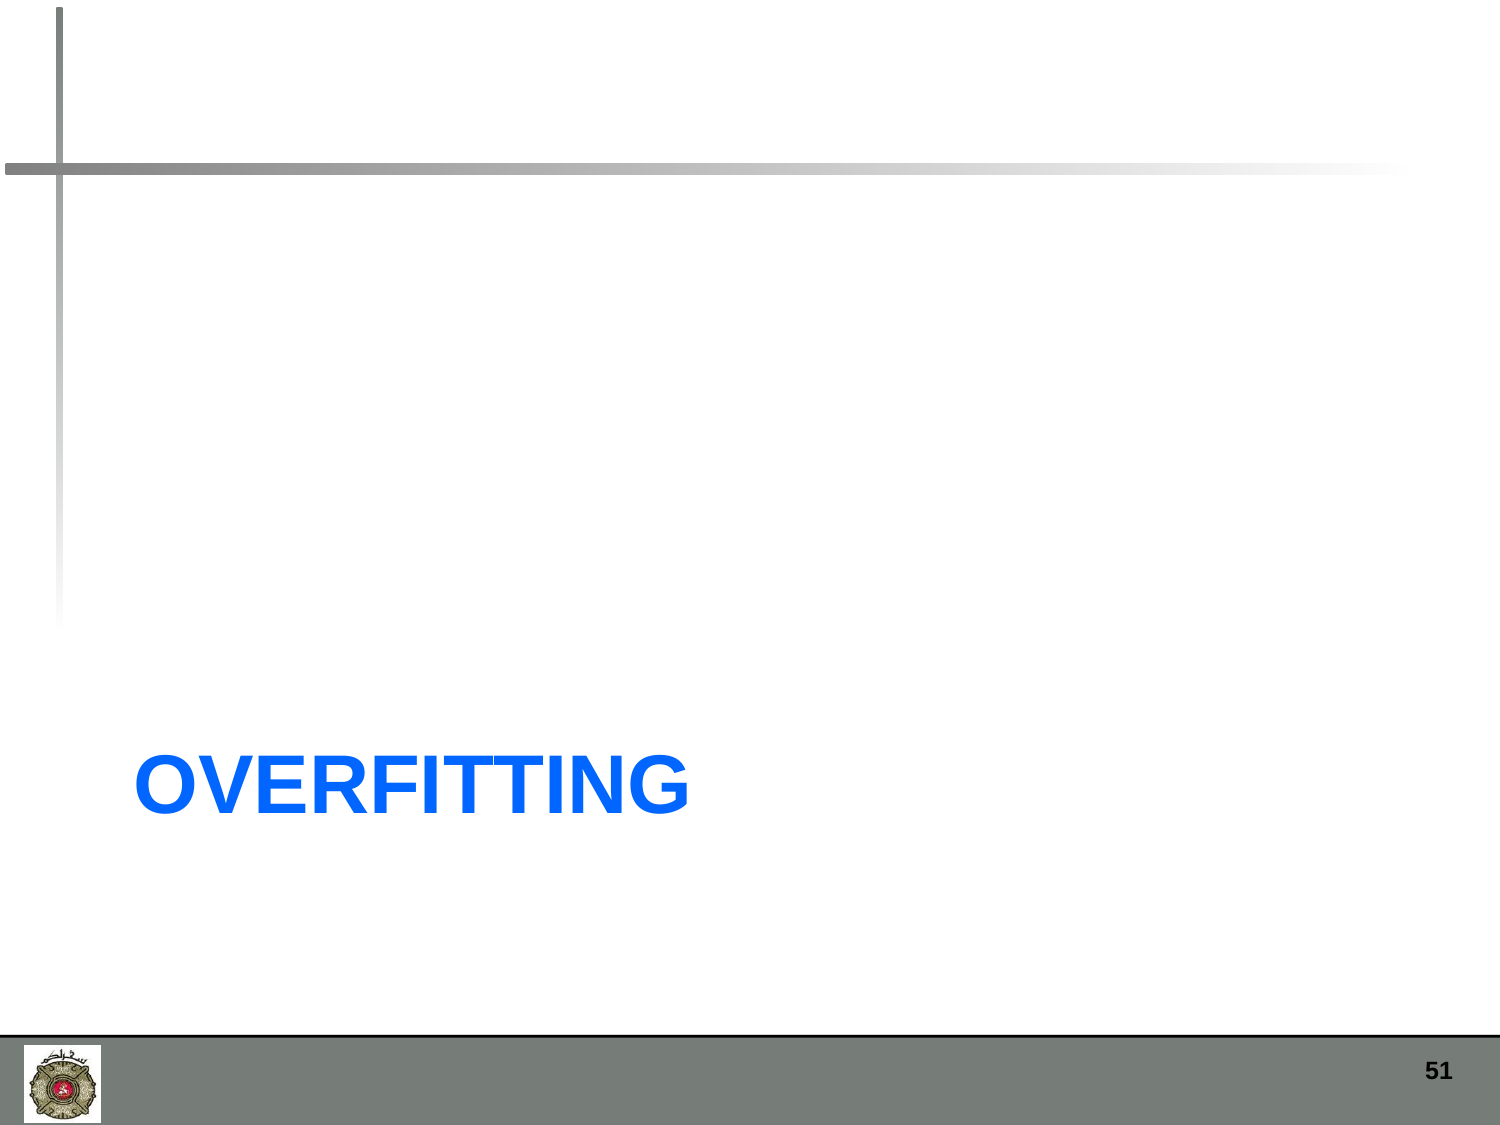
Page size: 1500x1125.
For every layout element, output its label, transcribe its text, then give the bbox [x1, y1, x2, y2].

title Overfitting [118, 722, 1394, 839]
picture [24, 1045, 101, 1123]
